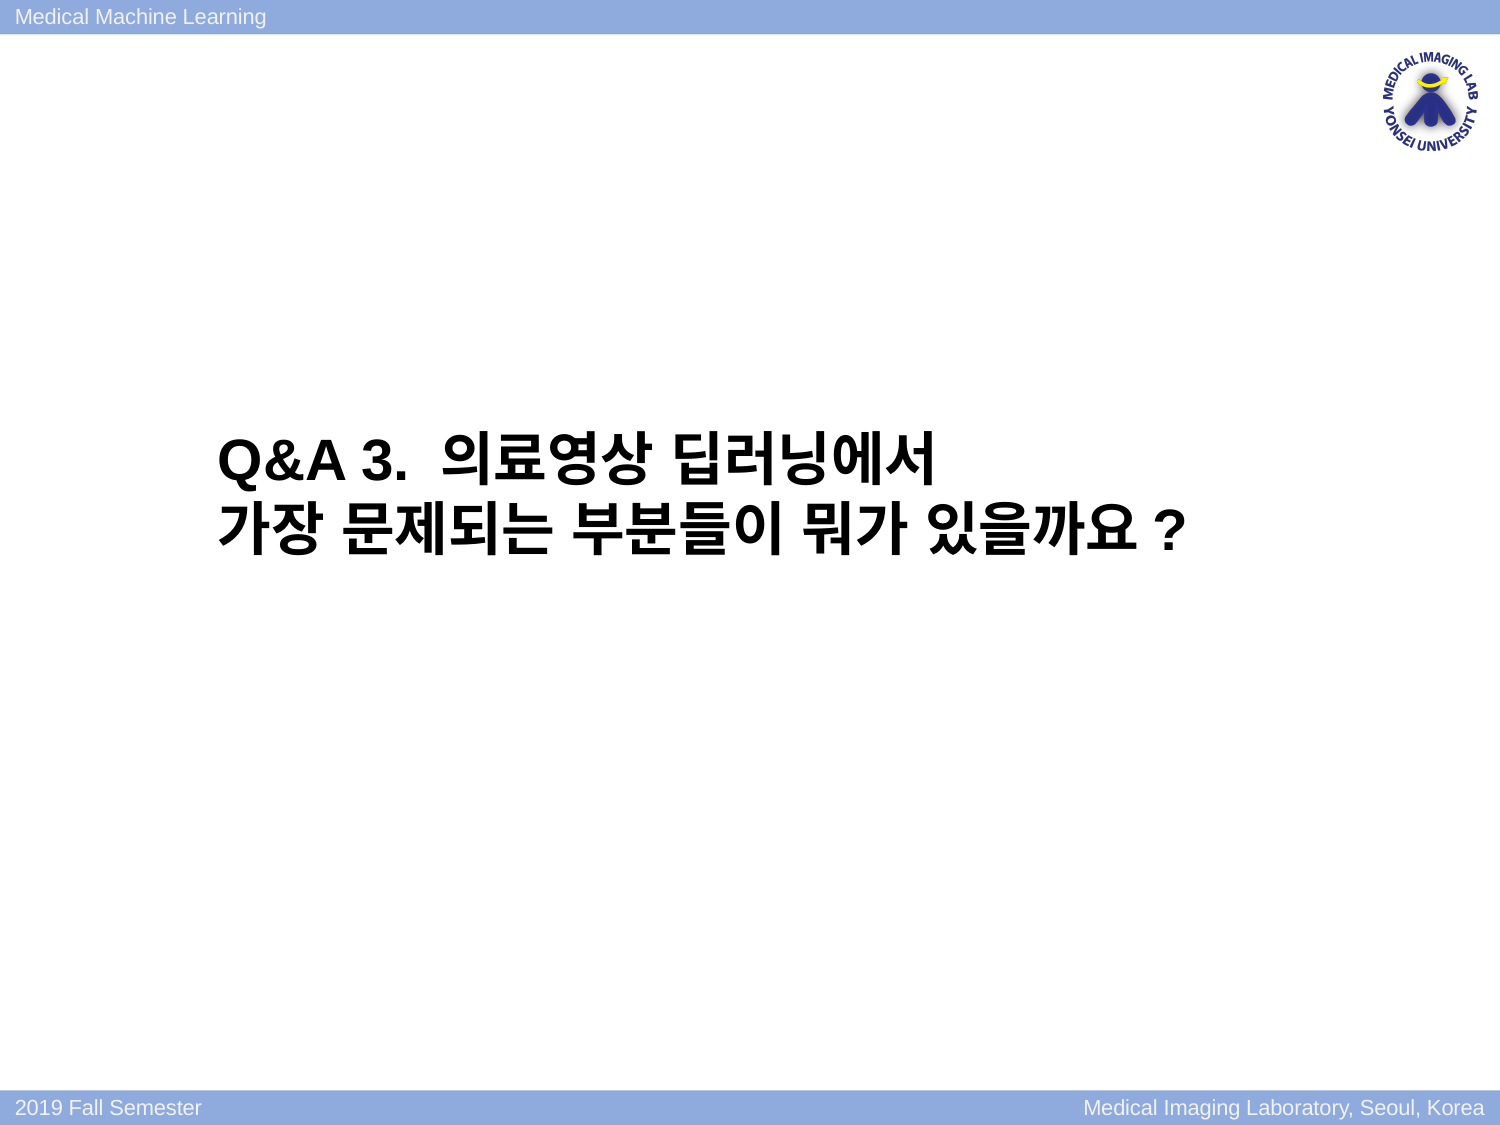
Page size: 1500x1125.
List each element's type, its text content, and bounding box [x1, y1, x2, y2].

text_box Q&A 3. 의료영상 딥러닝에서 가장 문제되는 부분들이 뭐가 있을까요? [203, 414, 1482, 570]
picture [1383, 52, 1478, 151]
